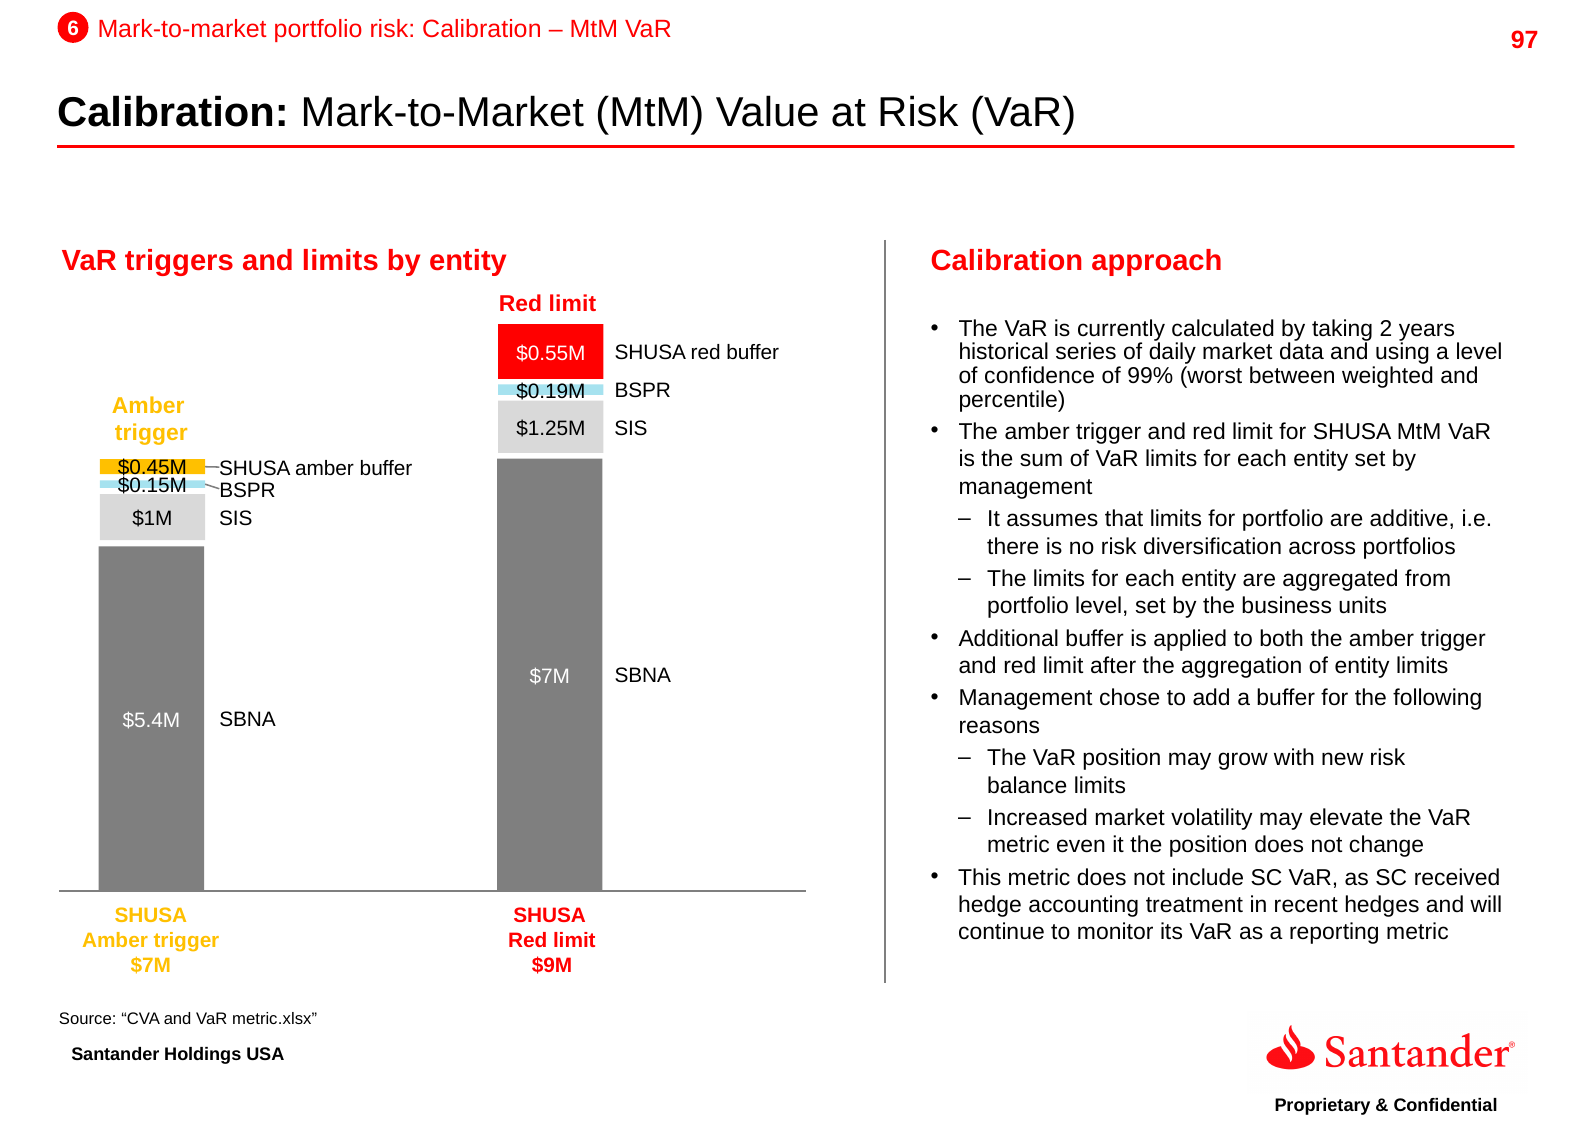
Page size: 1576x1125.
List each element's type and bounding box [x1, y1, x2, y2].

text_box [98, 390, 205, 446]
text_box [219, 706, 309, 732]
text_box [930, 241, 1354, 277]
text_box [498, 324, 604, 379]
text_box [930, 317, 1508, 1006]
text_box [57, 11, 676, 44]
text_box [498, 384, 604, 395]
text_box [614, 662, 705, 688]
text_box [219, 504, 307, 530]
list [57, 74, 1479, 146]
text_box [99, 454, 432, 502]
text_box [614, 414, 702, 440]
text_box [59, 1007, 974, 1028]
text_box [59, 901, 243, 977]
text_box [614, 377, 710, 403]
text_box [498, 400, 604, 453]
text_box [61, 241, 709, 277]
text_box [498, 288, 604, 317]
text_box [460, 901, 644, 977]
text_box [99, 494, 206, 541]
picture [1247, 1011, 1528, 1094]
text_box [614, 338, 798, 365]
text_box [58, 458, 807, 892]
